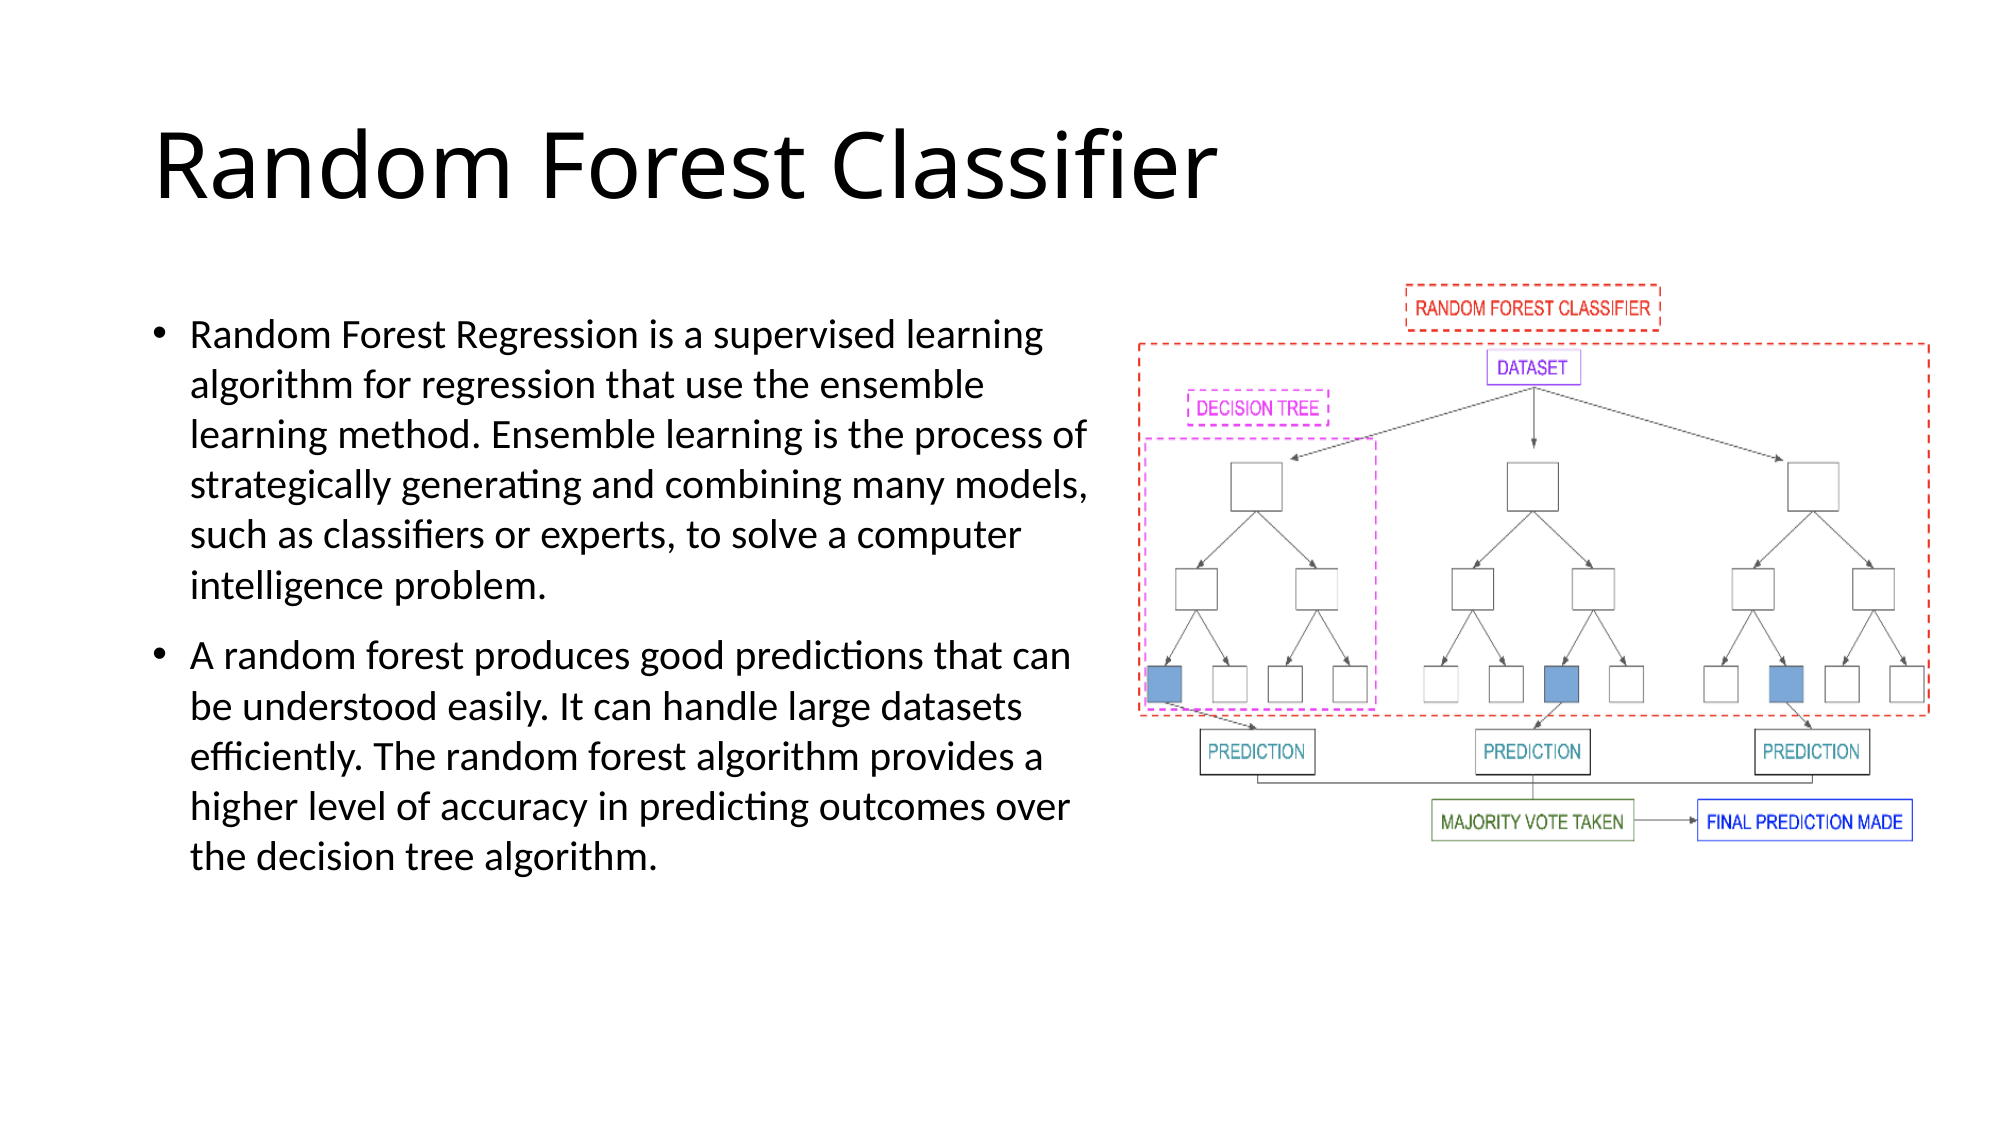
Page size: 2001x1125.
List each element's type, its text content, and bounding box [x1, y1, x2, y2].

title Random Forest Classifier [137, 59, 1863, 278]
picture [1136, 273, 1932, 847]
list Random Forest Regression is a supervised learning algorithm for regression that use the ensemble learning method. Ensemble learning is the process of strategically generating and combining many models, such as classifiers or experts, to solve a computer intelligence problem. A random forest produces good predictions that can be understood easily. It can handle large datasets efficiently. The random forest algorithm provides a higher level of accuracy in predicting outcomes over the decision tree algorithm. [137, 299, 1137, 1014]
